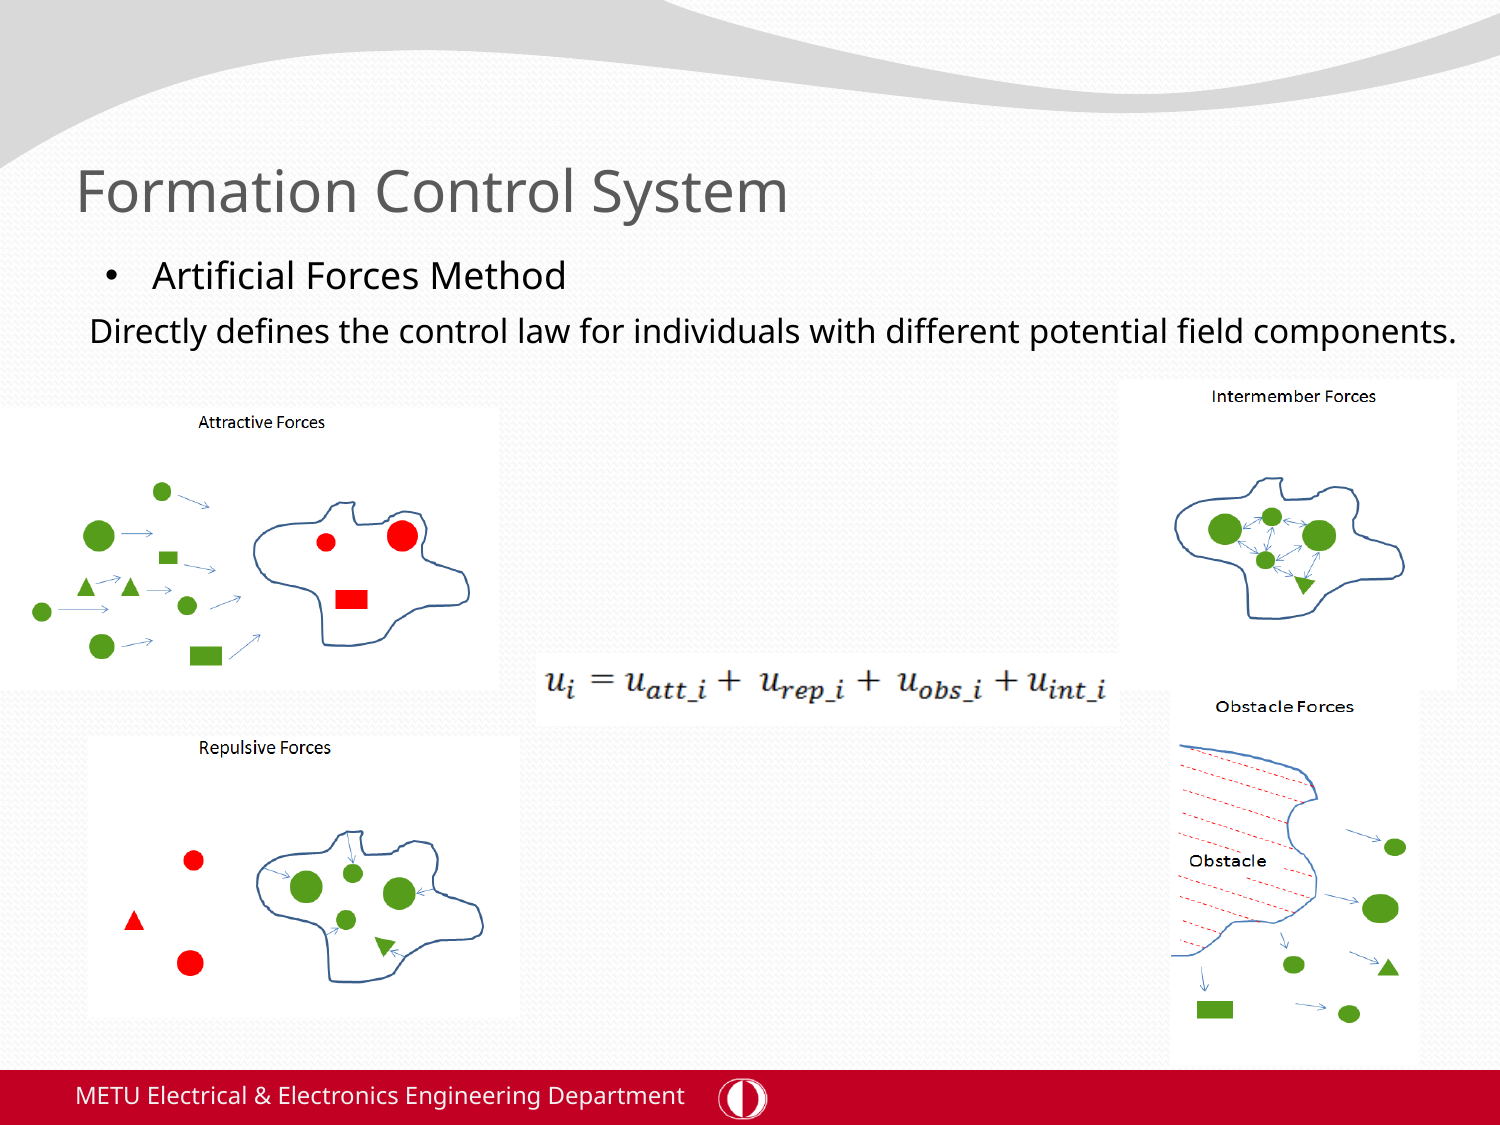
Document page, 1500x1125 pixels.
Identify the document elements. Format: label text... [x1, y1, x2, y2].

picture [87, 736, 520, 1018]
picture [536, 378, 1457, 1066]
slide_number METU Electrical & Electronics Engineering Department [75, 1065, 732, 1110]
table_cell [1111, 380, 1118, 398]
picture [0, 407, 499, 690]
title Formation Control System [75, 55, 1425, 224]
text_box Artificial Forces Method [90, 244, 1337, 302]
picture [713, 1078, 781, 1122]
text_box Directly defines the control law for individuals with different potential field components. [74, 302, 1475, 398]
table_cell [1457, 381, 1463, 398]
